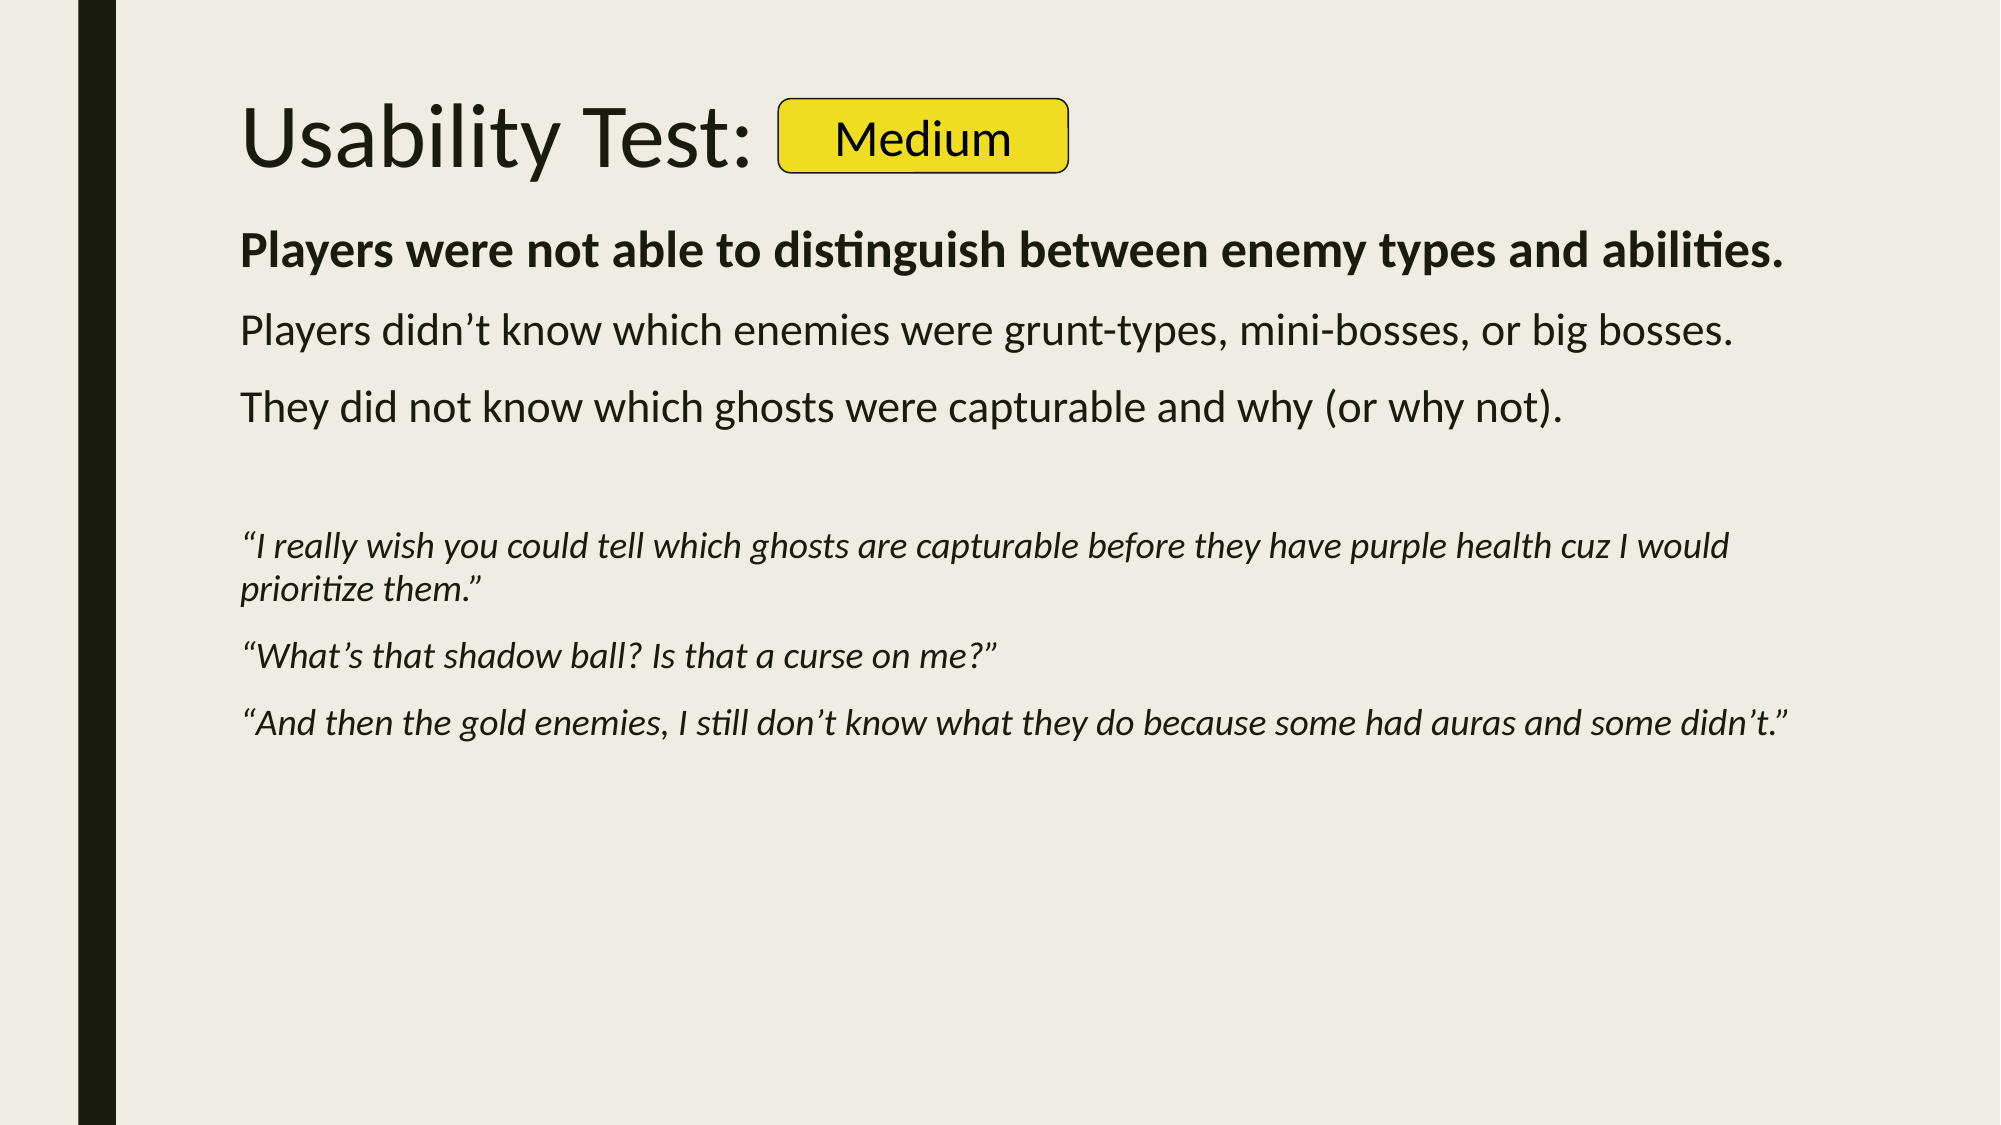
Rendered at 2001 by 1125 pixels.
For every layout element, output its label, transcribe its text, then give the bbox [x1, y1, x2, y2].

title Usability Test: [225, 82, 1800, 212]
list Players were not able to distinguish between enemy types and abilities. Players didn’t know which enemies were grunt-types, mini-bosses, or big bosses. They did not know which ghosts were capturable and why (or why not). “I really wish you could tell which ghosts are capturable before they have purple health cuz I would prioritize them.” “What’s that shadow ball? Is that a curse on me?” “And then the gold enemies, I still don’t know what they do because some had auras and some didn’t.” [225, 212, 1883, 1111]
text_box Medium [778, 98, 1069, 173]
